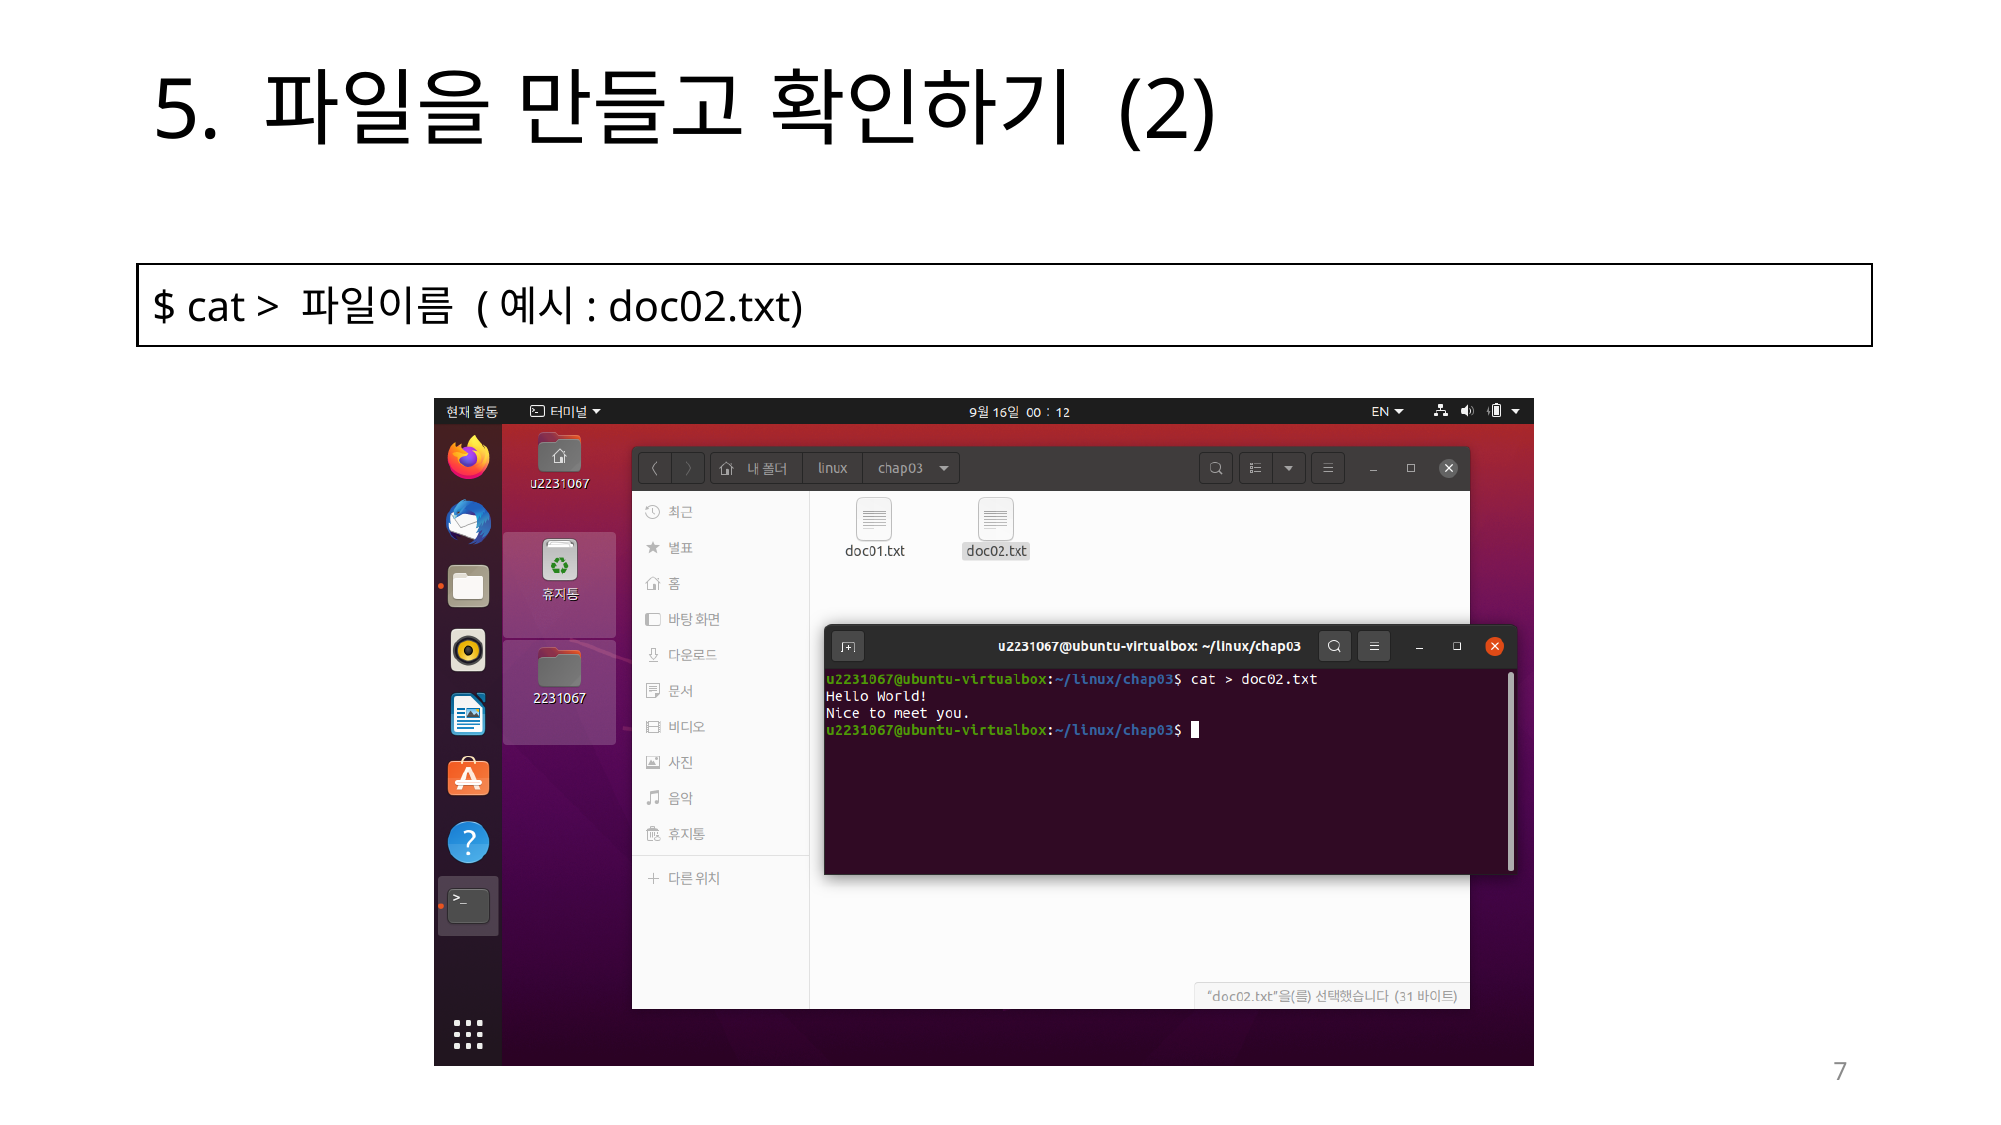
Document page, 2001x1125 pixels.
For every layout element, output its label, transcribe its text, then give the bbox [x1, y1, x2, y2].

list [434, 398, 1534, 1066]
title 5. 파일을 만들고 확인하기 (2) [137, 41, 1863, 182]
slide_number 7 [1412, 1042, 1863, 1103]
text_box $ cat > 파일이름 (예시: doc02.txt) [136, 263, 1873, 347]
